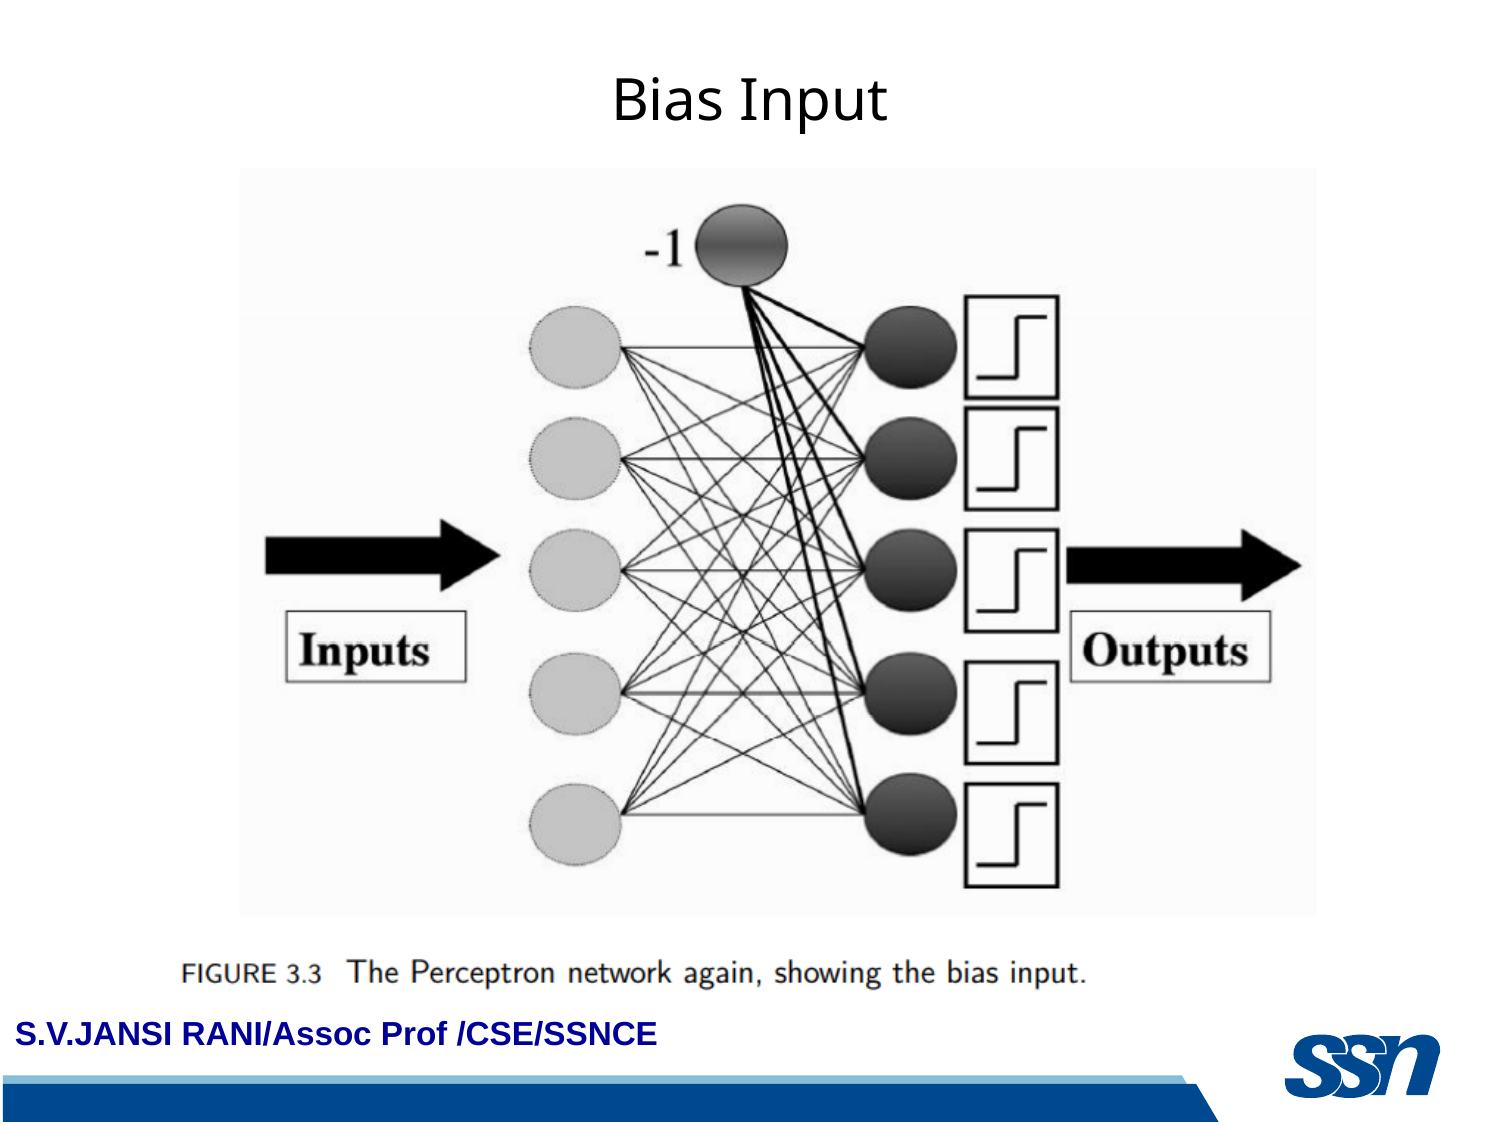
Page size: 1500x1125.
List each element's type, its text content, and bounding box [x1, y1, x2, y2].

title Bias Input [74, 44, 1426, 151]
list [150, 162, 1350, 1006]
